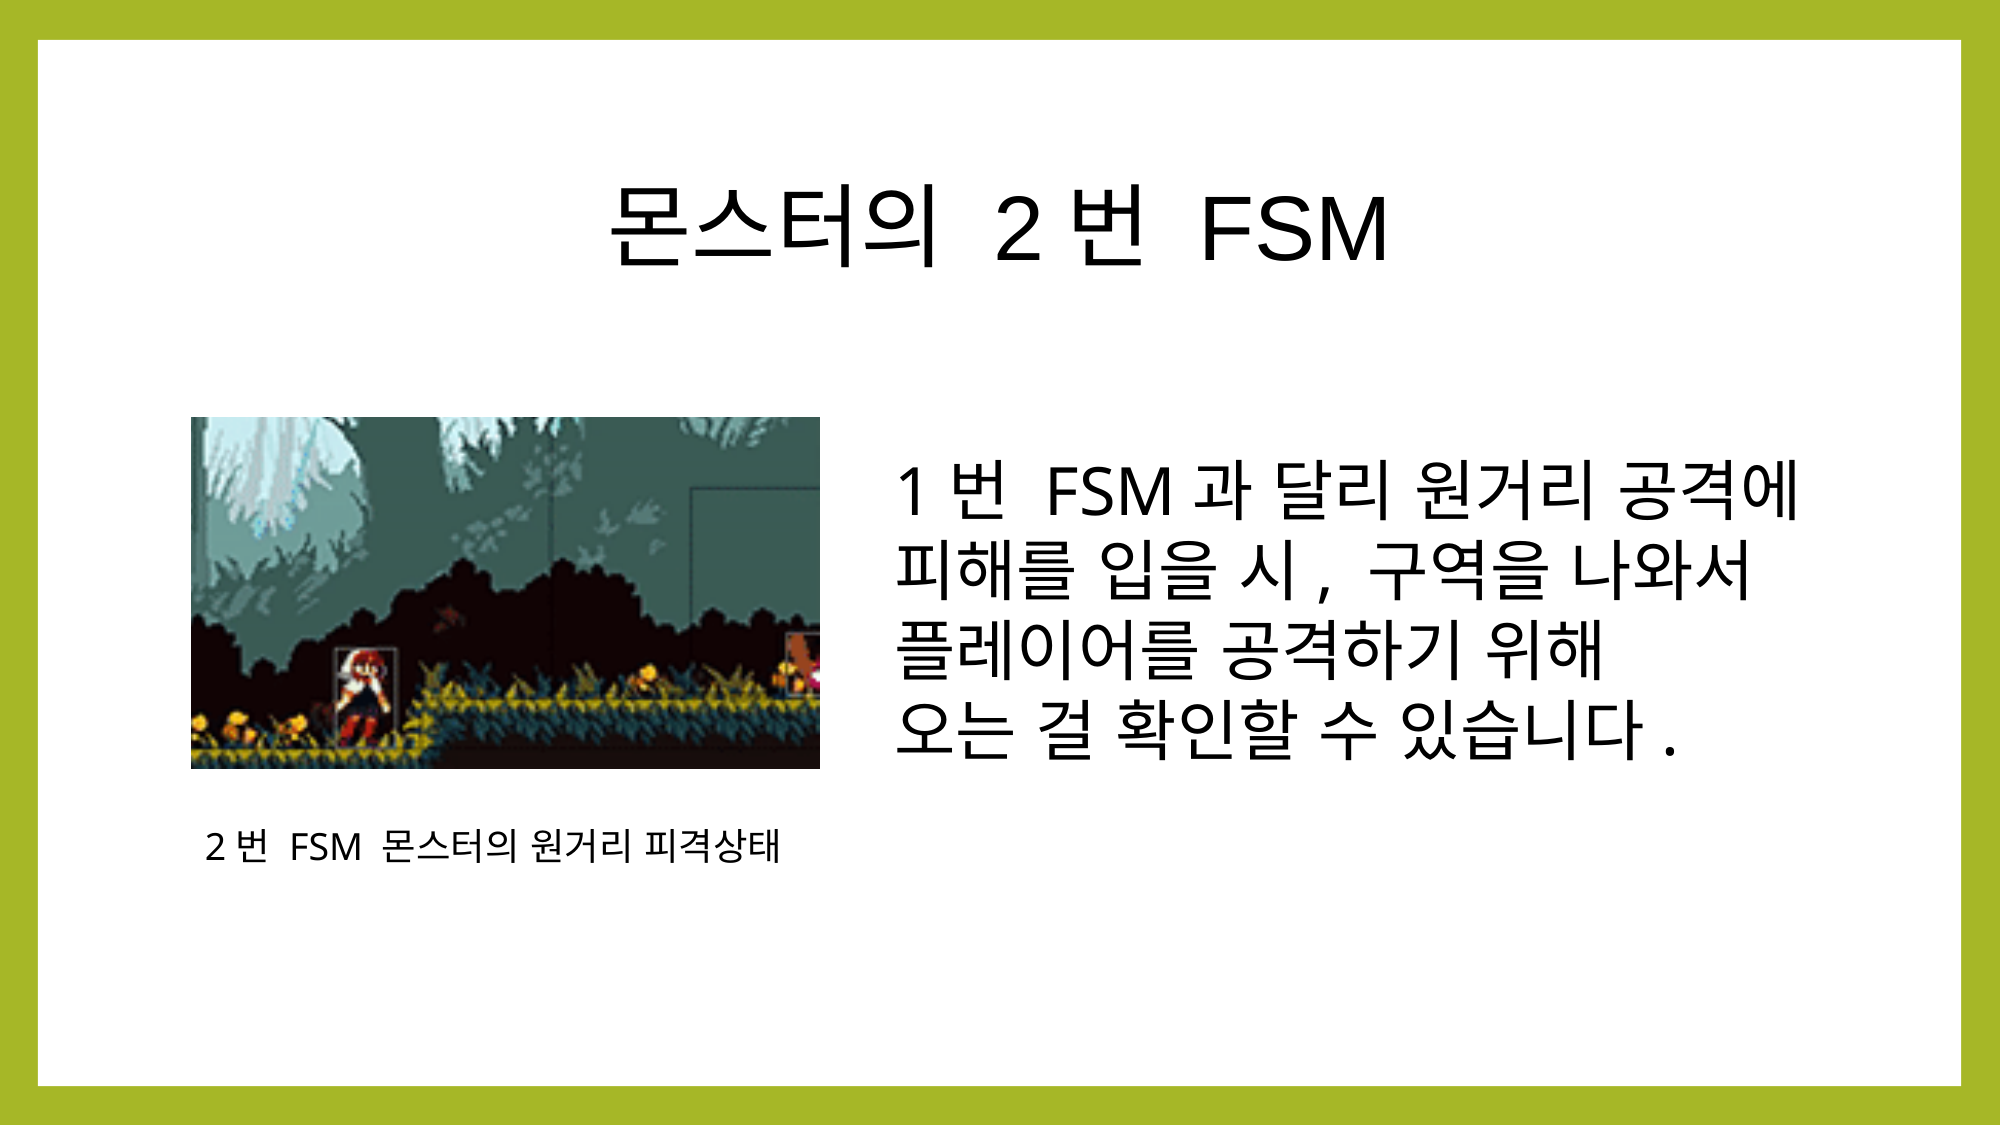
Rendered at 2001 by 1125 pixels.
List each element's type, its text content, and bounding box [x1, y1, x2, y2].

text_box 몬스터의 2번 FSM [189, 119, 1810, 342]
text_box 1번 FSM과 달리 원거리 공격에 피해를 입을 시, 구역을 나와서 플레이어를 공격하기 위해 오는 걸 확인할 수 있습니다. [879, 441, 1844, 777]
picture [191, 417, 820, 769]
text_box 2번 FSM 몬스터의 원거리 피격상태 [189, 816, 880, 876]
